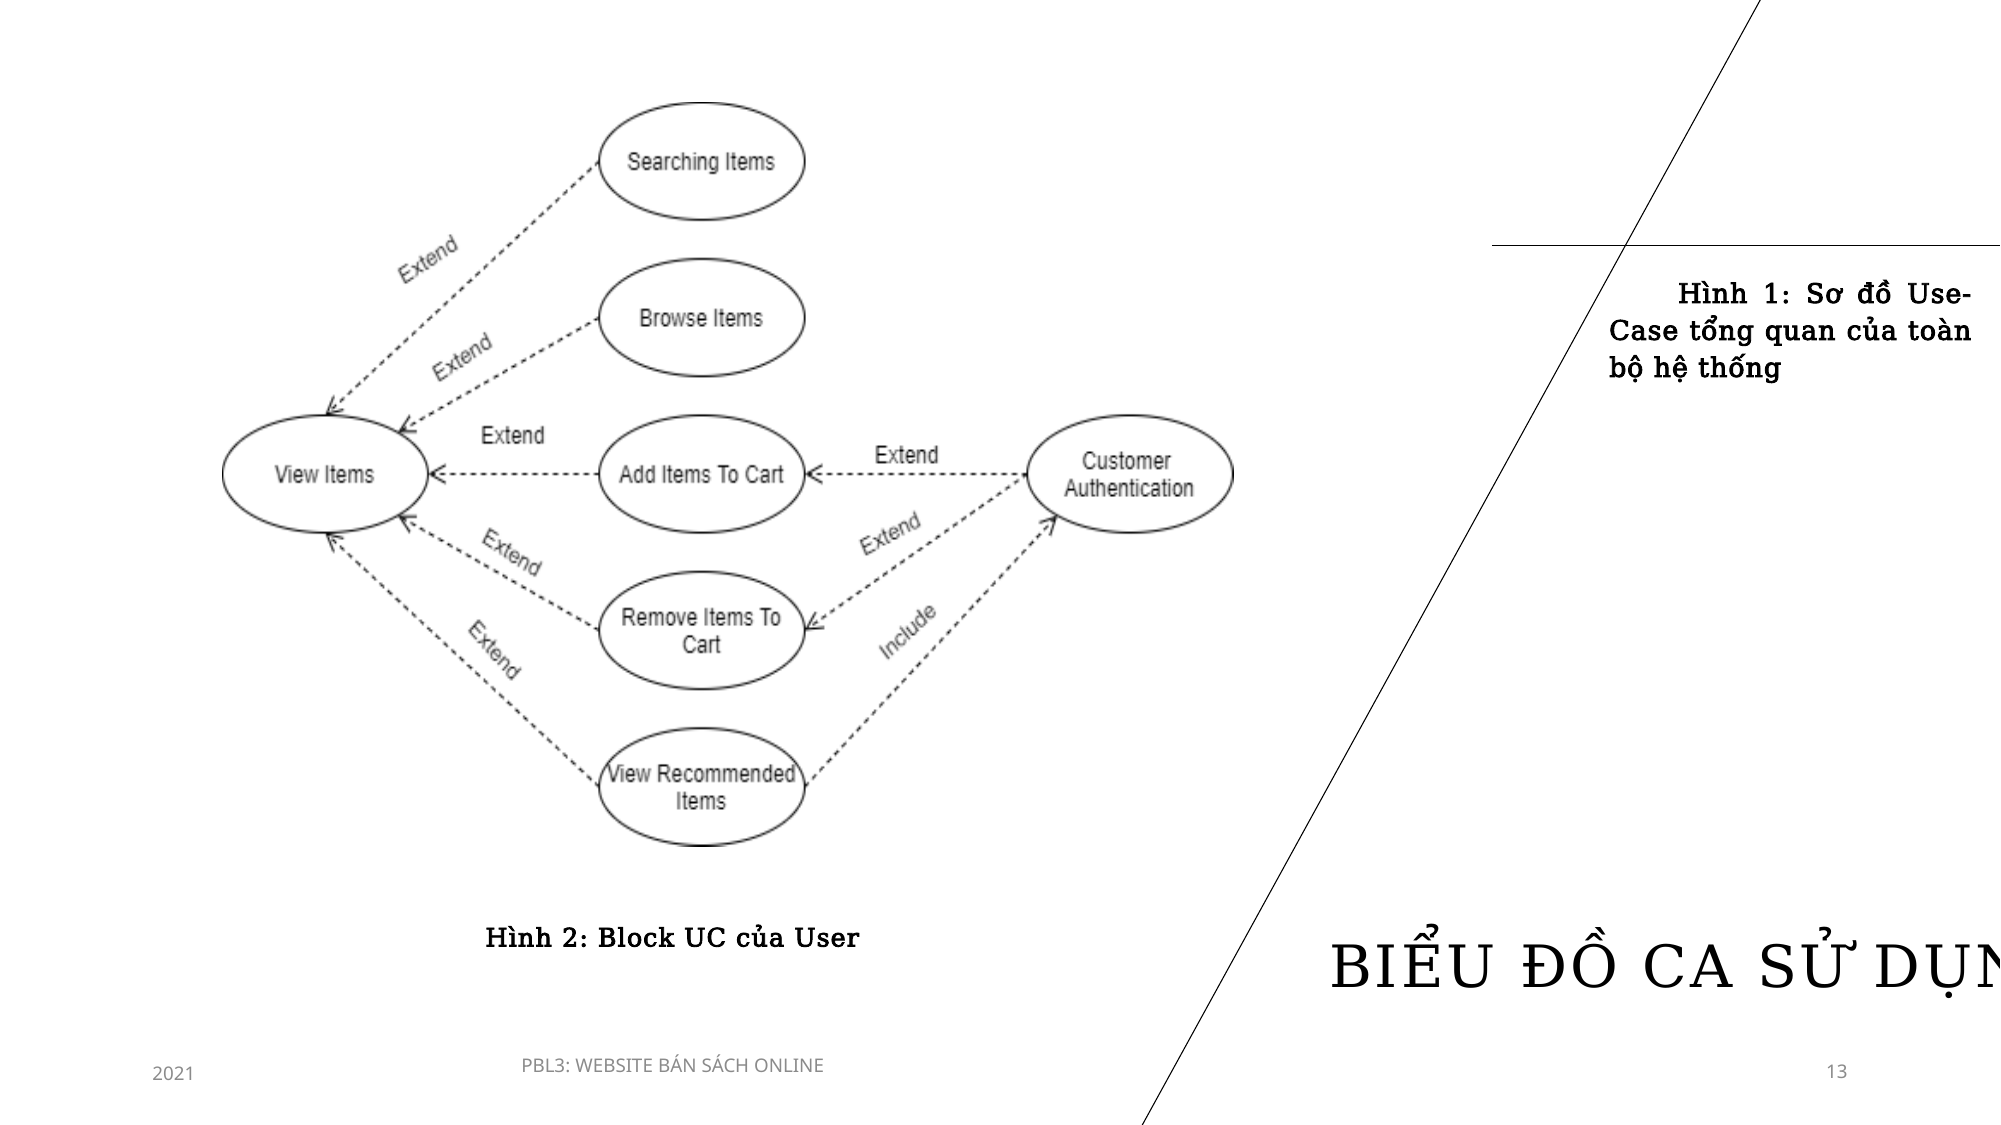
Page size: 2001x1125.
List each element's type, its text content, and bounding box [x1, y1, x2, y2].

title Biểu đồ ca sử dụng [1314, 810, 2000, 1008]
text_box Hình 1: Sơ đồ Use-Case tổng quan của toàn bộ hệ thống [1594, 263, 1988, 404]
footer PBL3: WEBSITE BÁN SÁCH ONLINE [334, 1035, 1010, 1096]
picture [222, 102, 1234, 847]
slide_number 13 [1412, 1042, 1863, 1103]
text_box Hình 2: Block UC của User [404, 908, 941, 960]
slide_number 2021 [137, 1042, 338, 1103]
